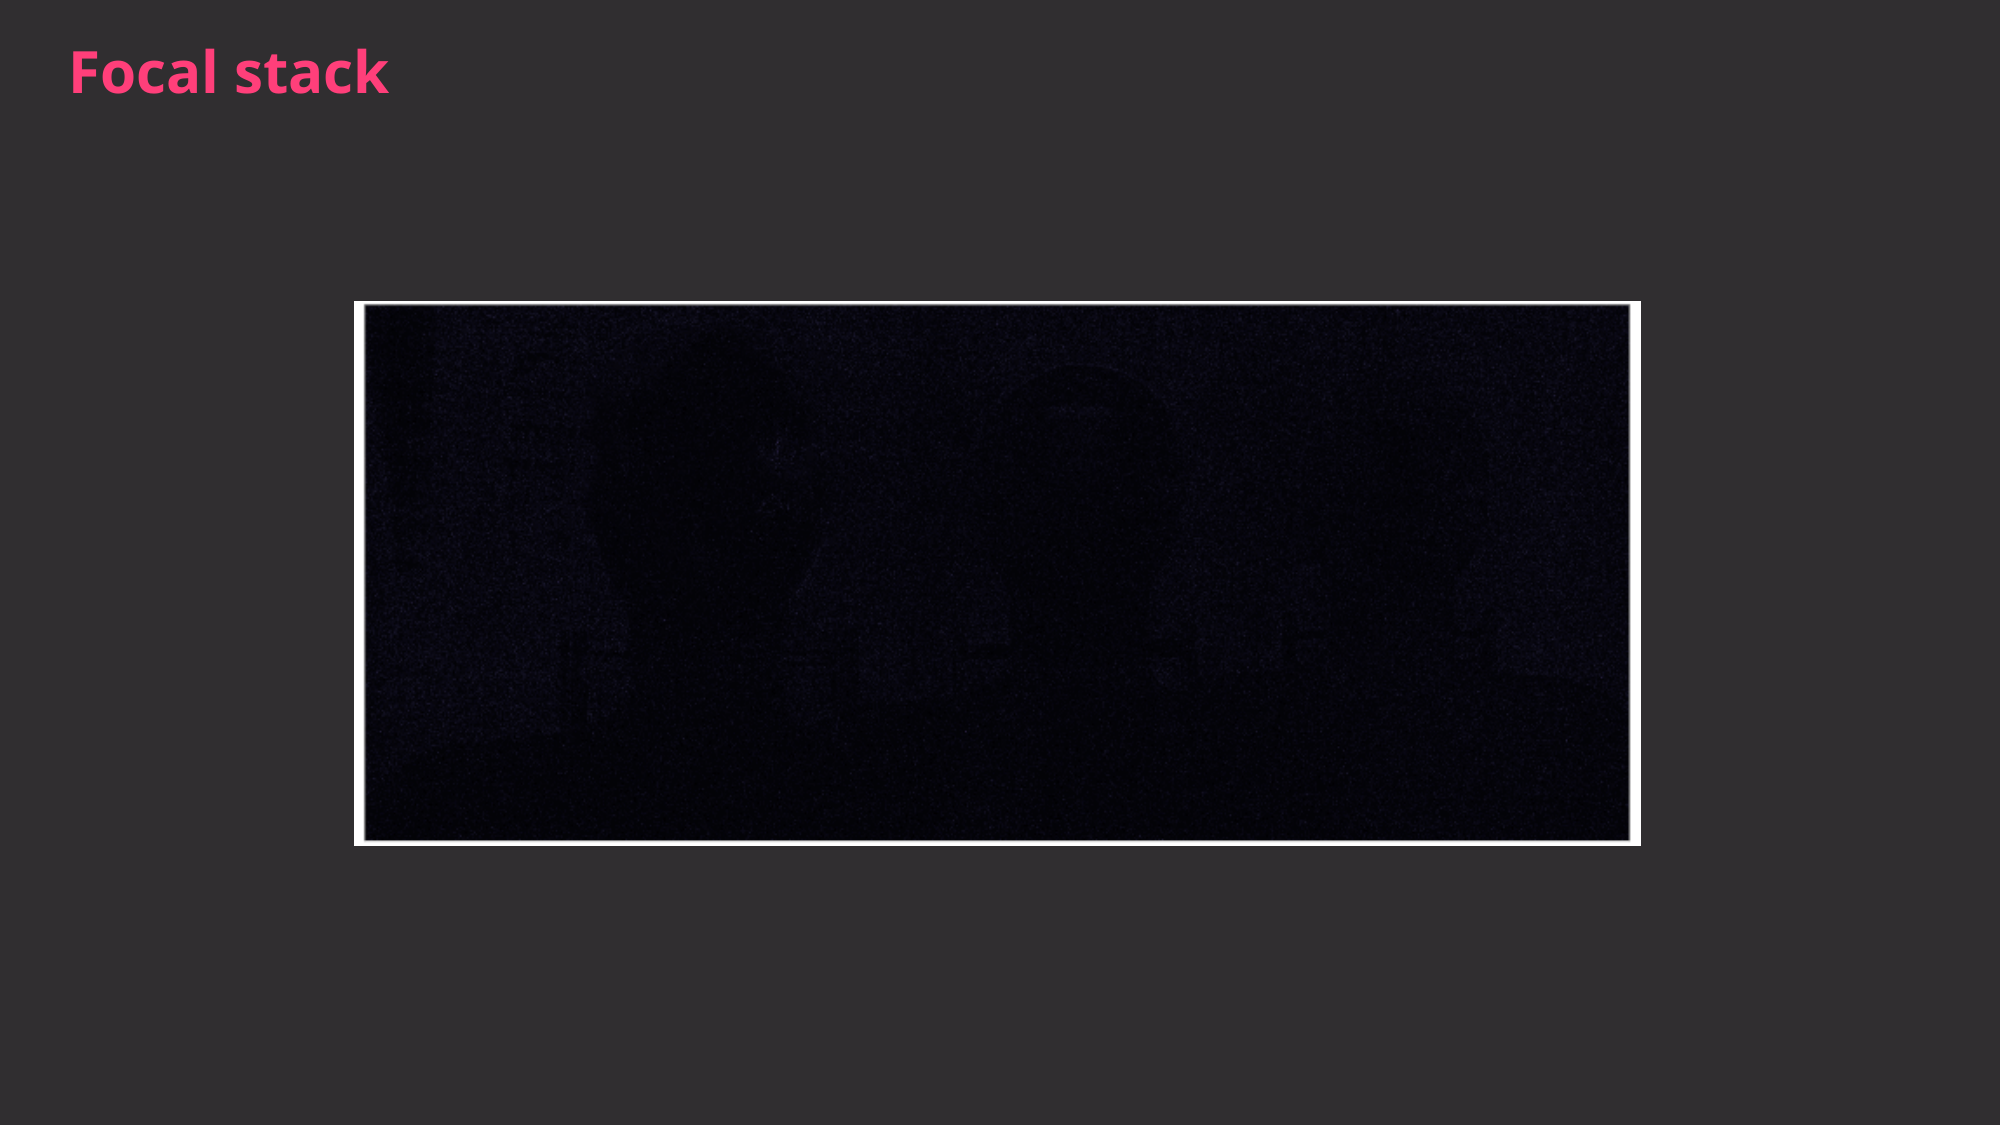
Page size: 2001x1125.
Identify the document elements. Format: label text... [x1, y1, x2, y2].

text_box Focal stack [53, 27, 405, 113]
picture [354, 301, 1641, 846]
